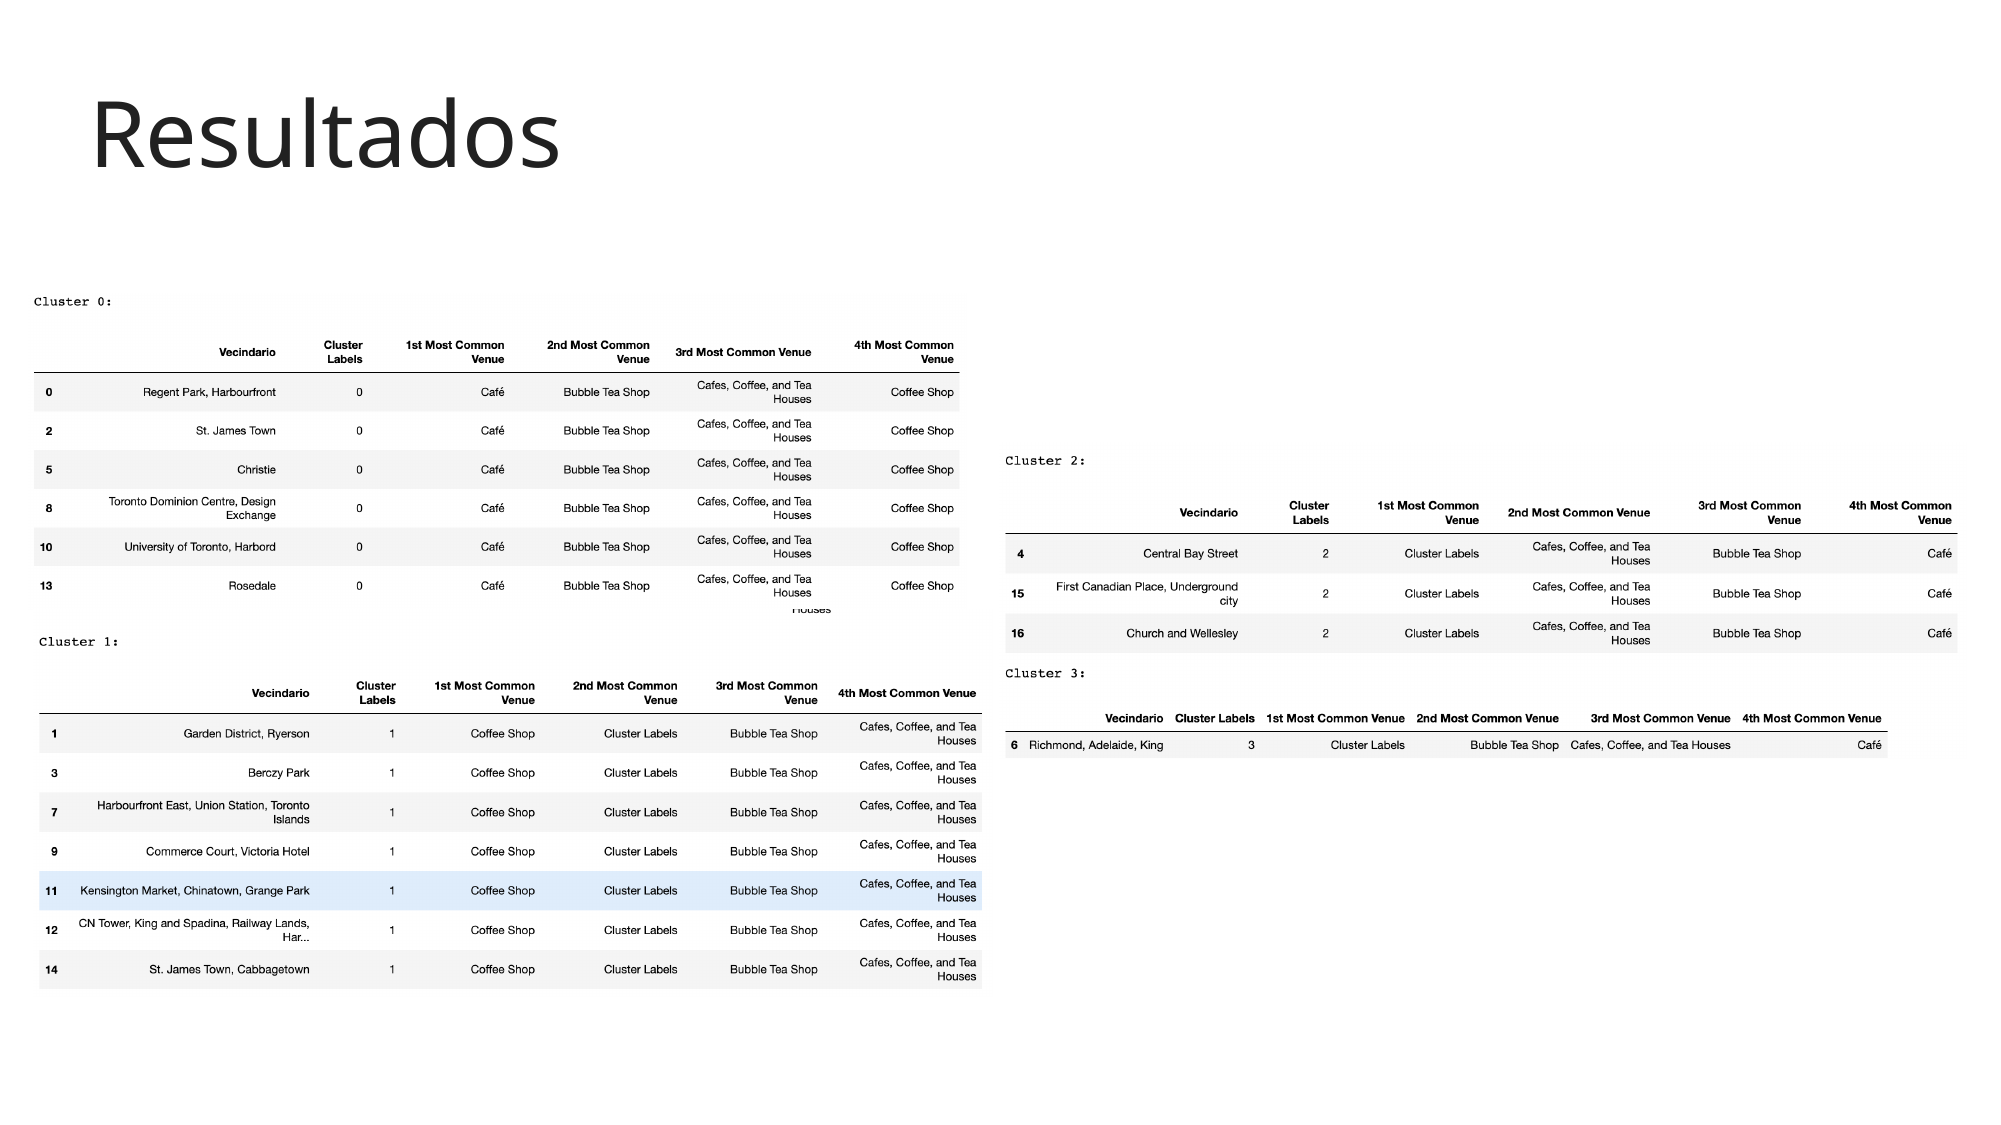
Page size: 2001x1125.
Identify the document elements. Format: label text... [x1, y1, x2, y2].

title Resultados [74, 29, 1800, 247]
picture [999, 442, 1967, 759]
picture [28, 293, 993, 997]
